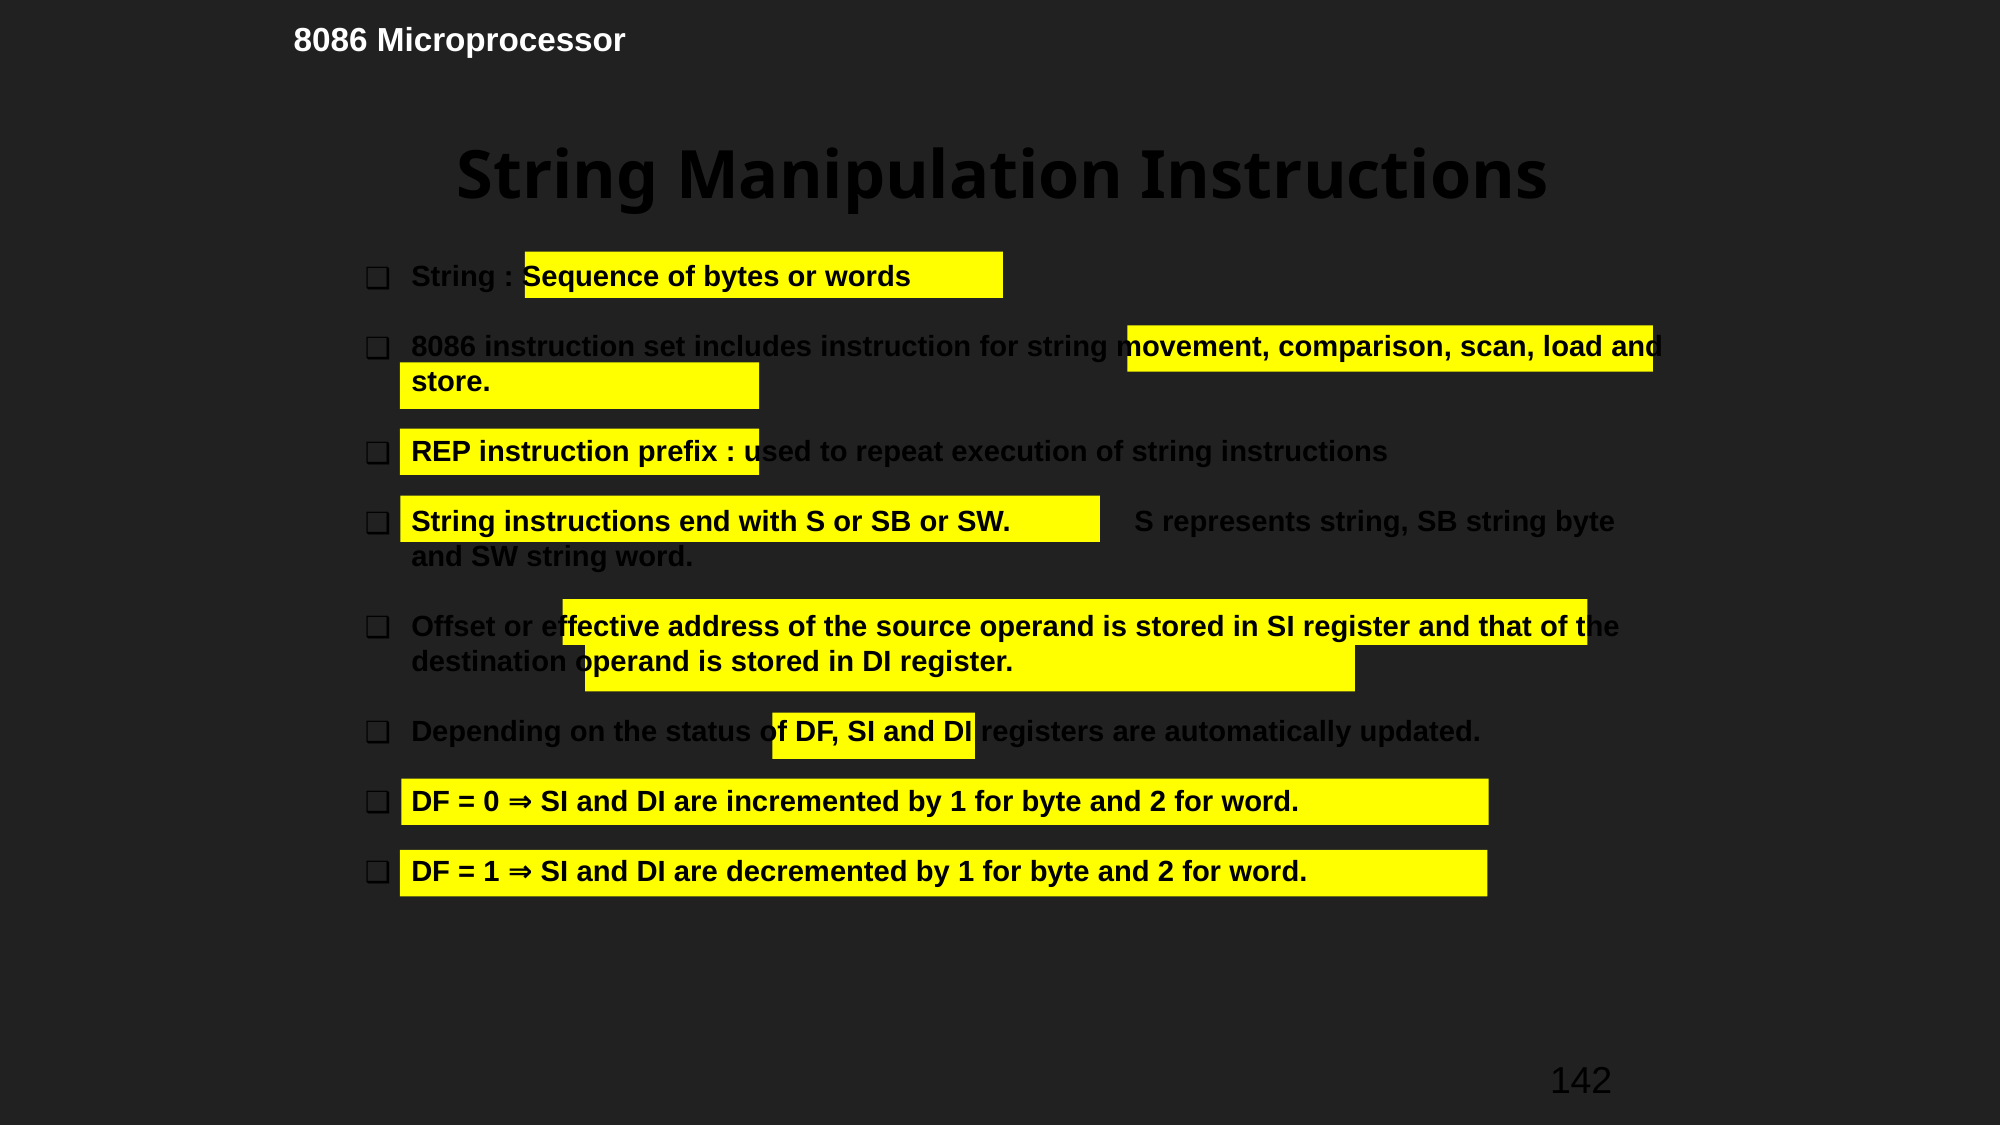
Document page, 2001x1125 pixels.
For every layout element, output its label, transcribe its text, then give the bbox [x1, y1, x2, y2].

text_box 8086 Microprocessor [260, 10, 661, 66]
text_box String Manipulation Instructions [293, 139, 1713, 205]
text_box ‹#› [1549, 1042, 1674, 1101]
text_box String : Sequence of bytes or words 8086 instruction set includes instruction for string movement, comparison, scan, load and store. REP instruction prefix : used to repeat execution of string instructions String instructions end with S or SB or SW. S represents string, SB string byte and SW string word. Offset or effective address of the source operand is stored in SI register and that of the destination operand is stored in DI register. Depending on the status of DF, SI and DI registers are automatically updated. DF = 0 ⇒ SI and DI are incremented by 1 for byte and 2 for word. DF = 1 ⇒ SI and DI are decremented by 1 for byte and 2 for word. [349, 249, 1688, 895]
